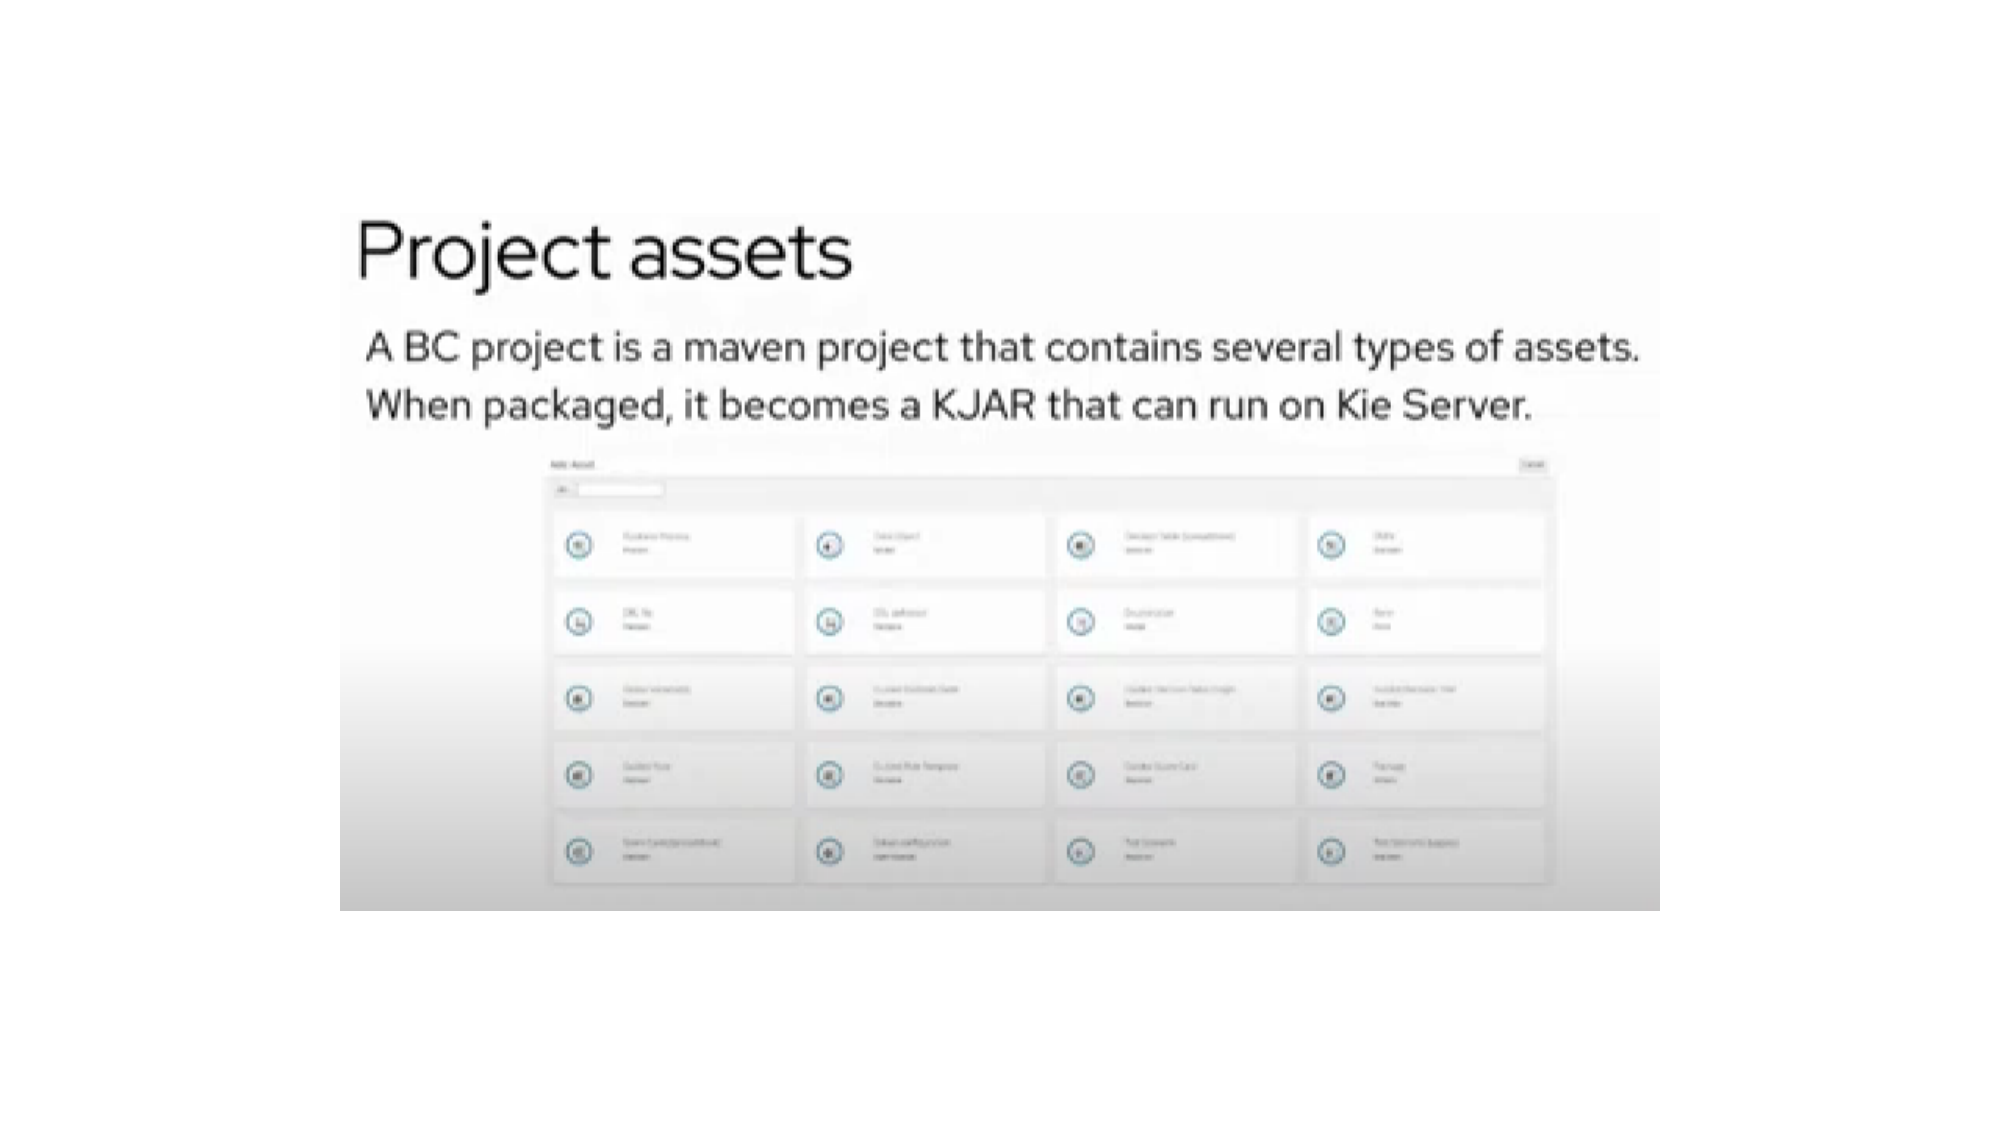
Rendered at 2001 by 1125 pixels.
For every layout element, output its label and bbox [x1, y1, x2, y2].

picture [340, 213, 1660, 911]
